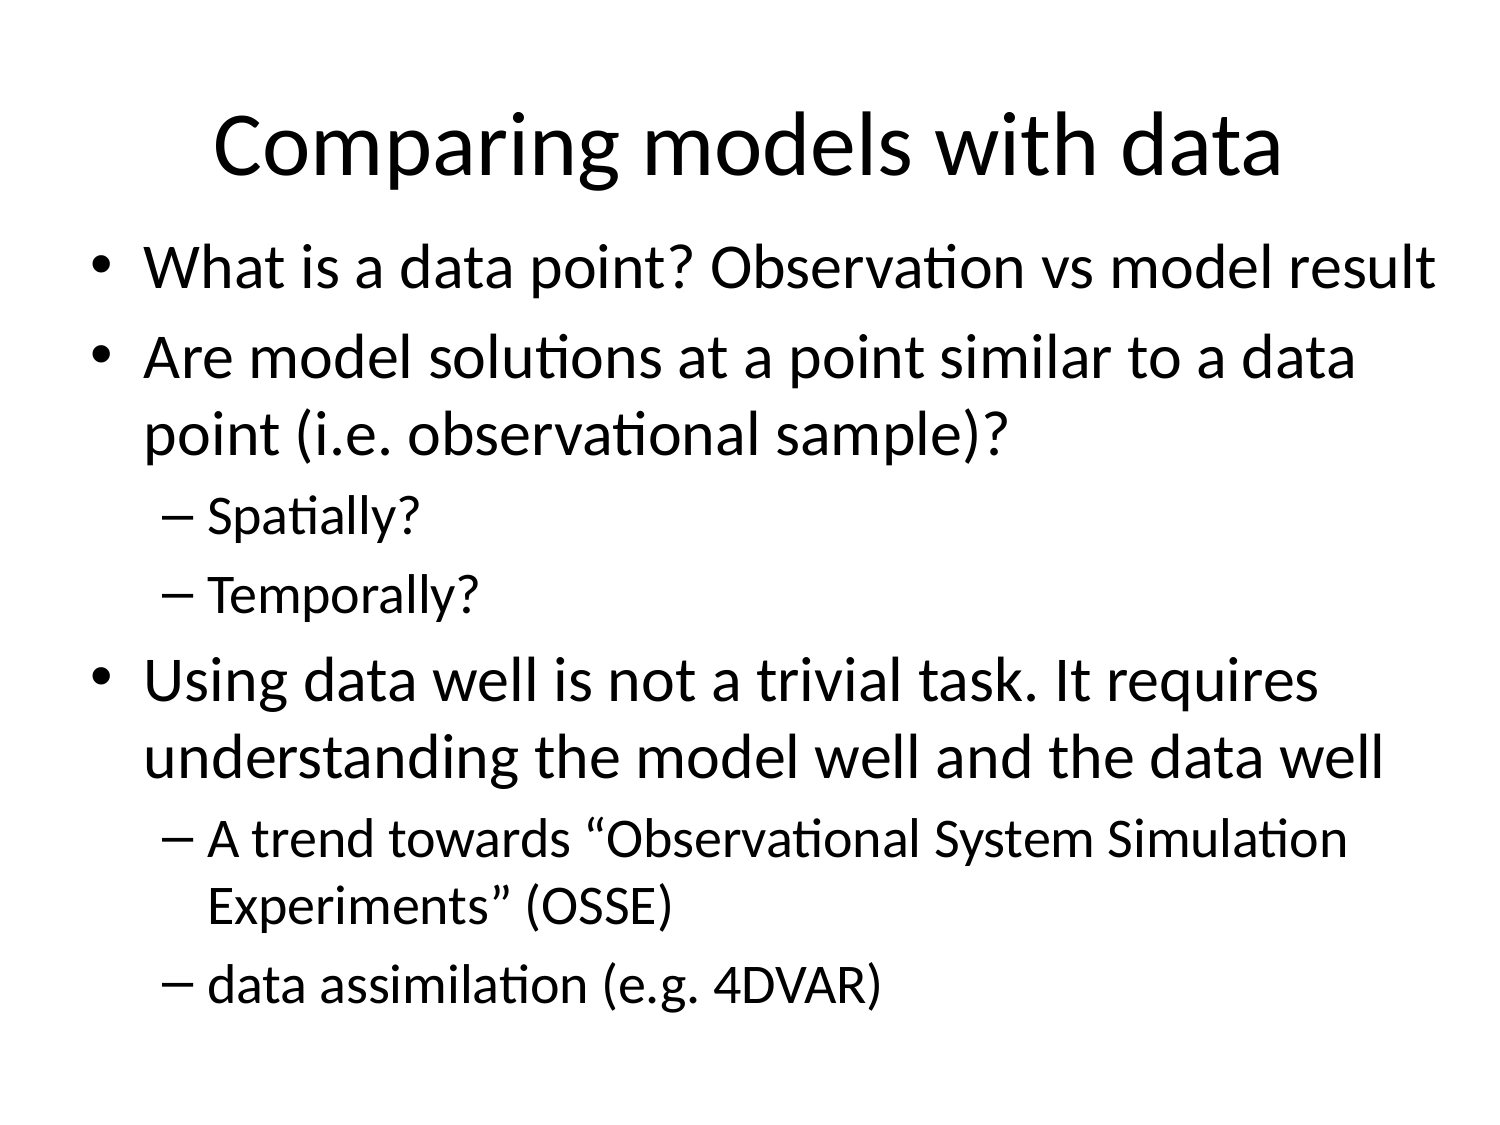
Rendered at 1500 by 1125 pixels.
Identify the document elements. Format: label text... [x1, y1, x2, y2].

list What is a data point? Observation vs model result Are model solutions at a point similar to a data point (i.e. observational sample)? Spatially? Temporally? Using data well is not a trivial task. It requires understanding the model well and the data well A trend towards “Observational System Simulation Experiments” (OSSE) data assimilation (e.g. 4DVAR) [75, 217, 1460, 1080]
title Comparing models with data [75, 45, 1425, 217]
